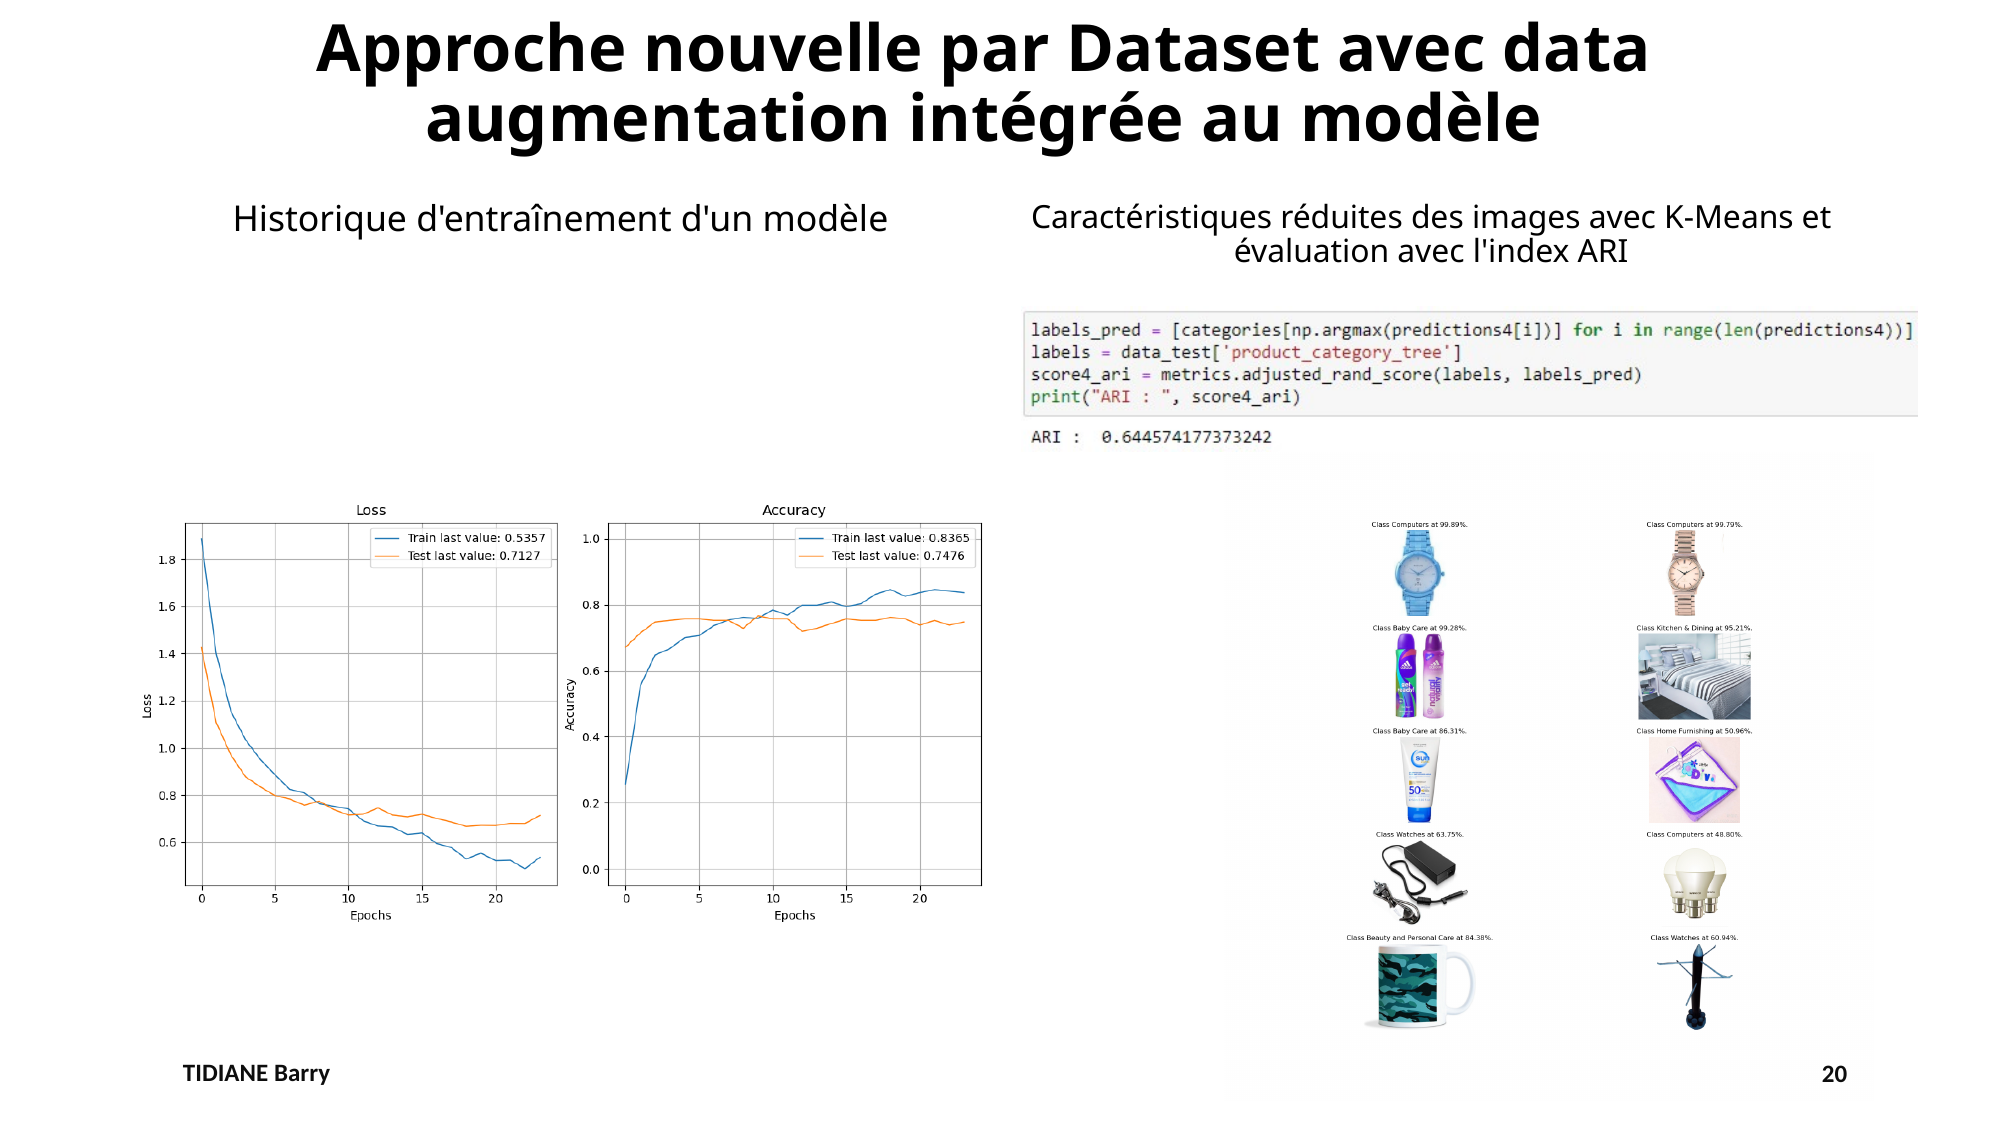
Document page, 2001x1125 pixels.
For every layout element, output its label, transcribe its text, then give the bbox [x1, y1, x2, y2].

footer TIDIANE Barry [137, 1042, 376, 1102]
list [1021, 306, 1918, 452]
list Caractéristiques réduites des images avec K-Means et évaluation avec l'index ARI [999, 193, 1863, 278]
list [137, 501, 984, 925]
picture [1224, 452, 1874, 1102]
list Historique d'entraînement d'un modèle [160, 193, 962, 247]
title Approche nouvelle par Dataset avec data augmentation intégrée au modèle [164, 6, 1804, 165]
